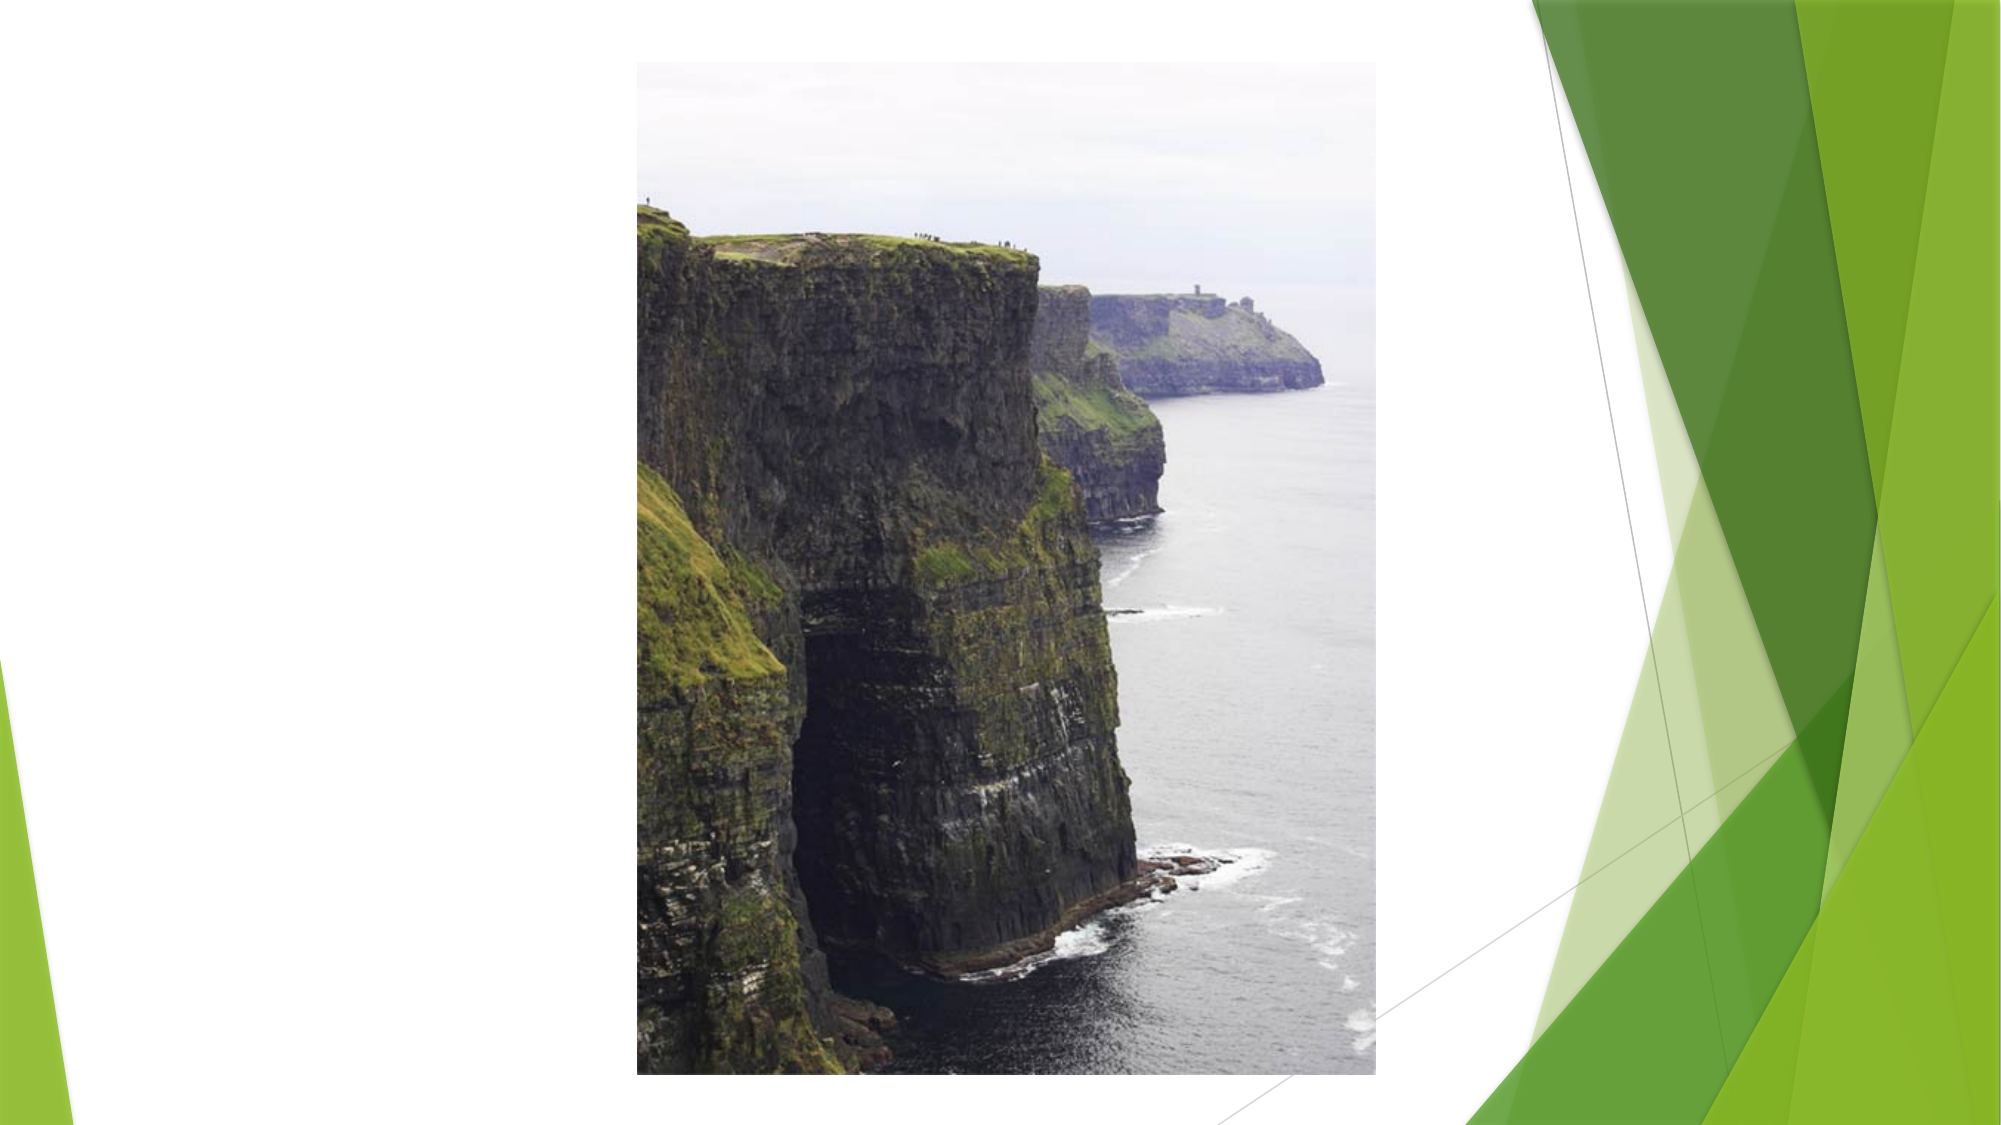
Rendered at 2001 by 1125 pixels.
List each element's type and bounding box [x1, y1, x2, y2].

picture [636, 61, 1376, 1076]
